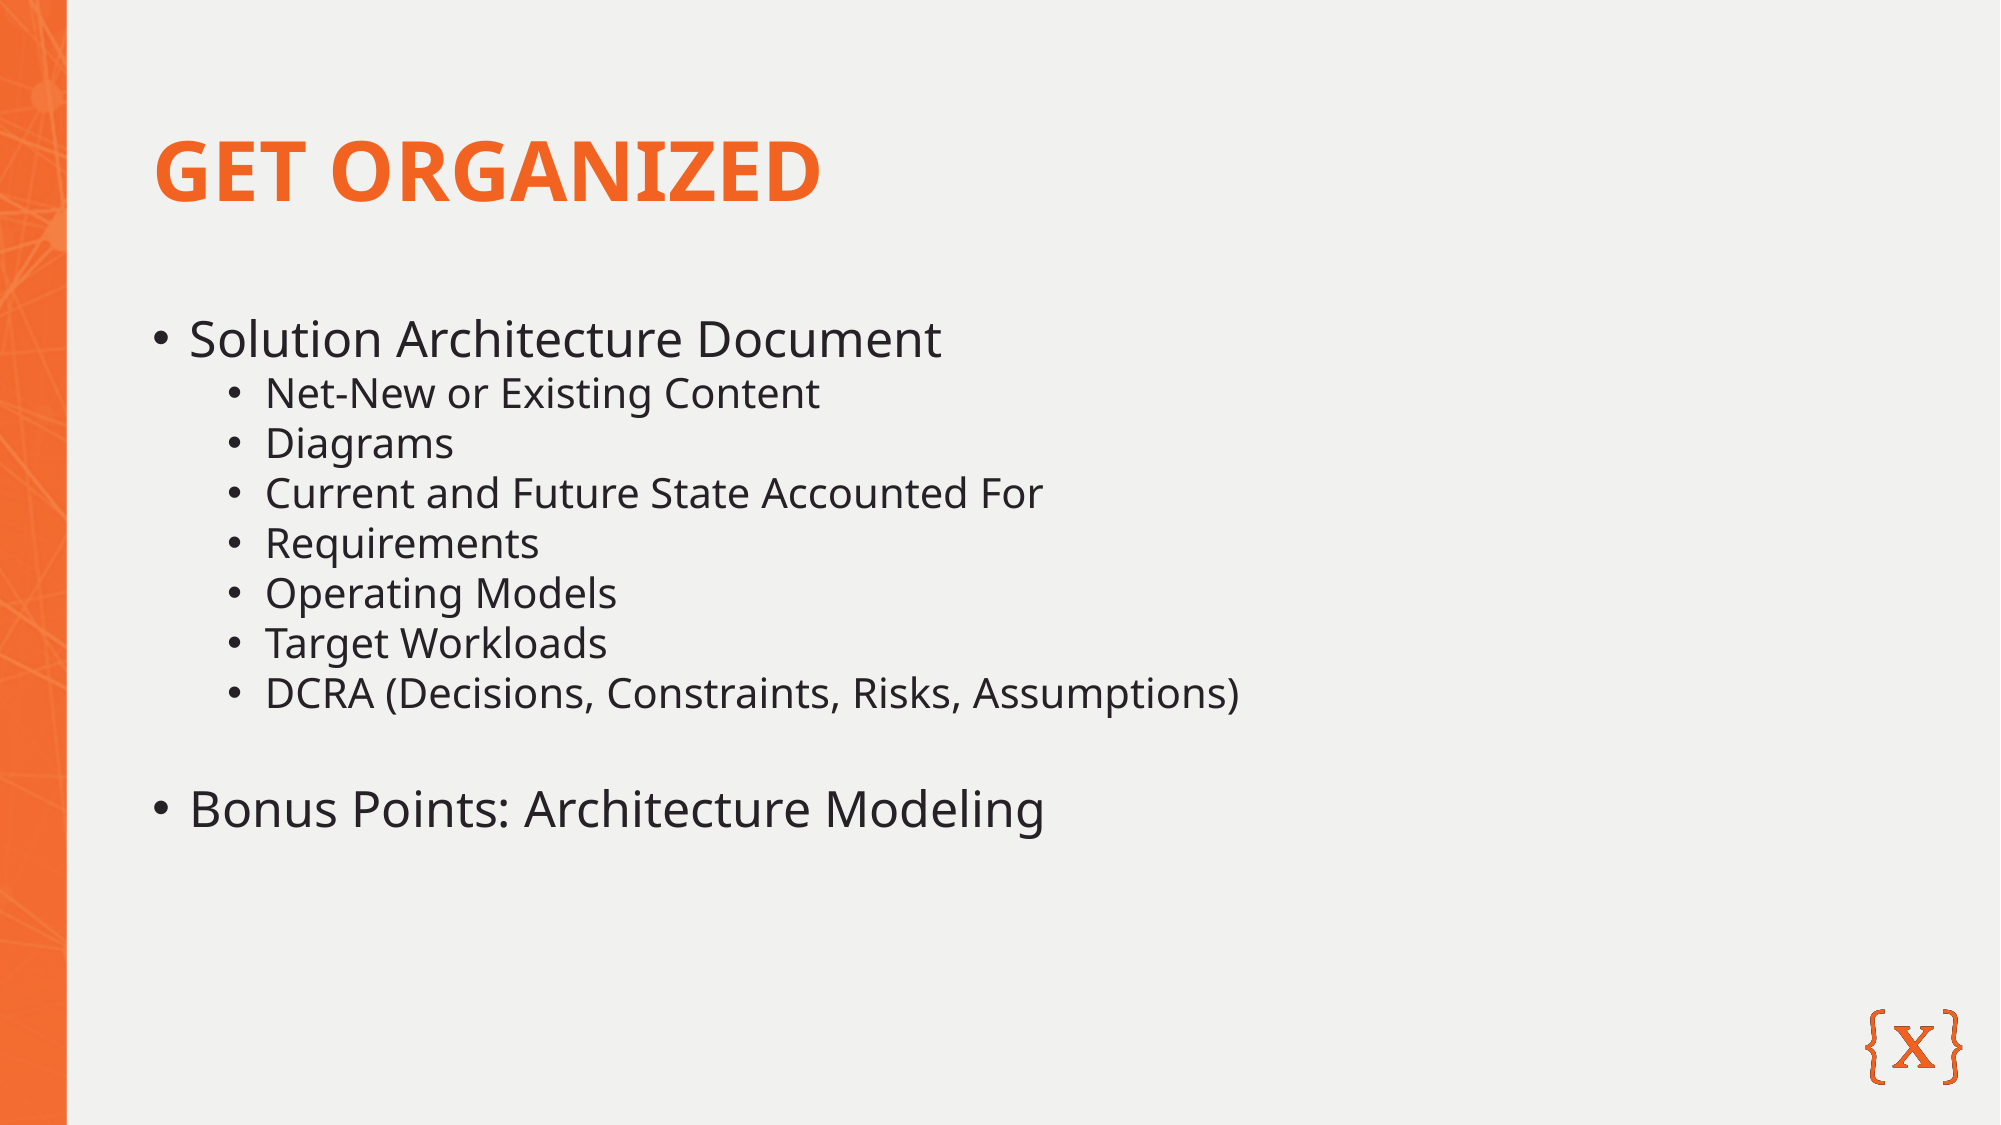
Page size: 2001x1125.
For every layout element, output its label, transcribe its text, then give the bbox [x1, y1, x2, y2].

title GET ORGANIZED [137, 59, 1863, 278]
picture [1862, 1000, 1966, 1094]
picture [0, 0, 67, 1125]
list Solution Architecture Document Net-New or Existing Content Diagrams Current and Future State Accounted For Requirements Operating Models Target Workloads DCRA (Decisions, Constraints, Risks, Assumptions) Bonus Points: Architecture Modeling [137, 299, 1863, 1014]
